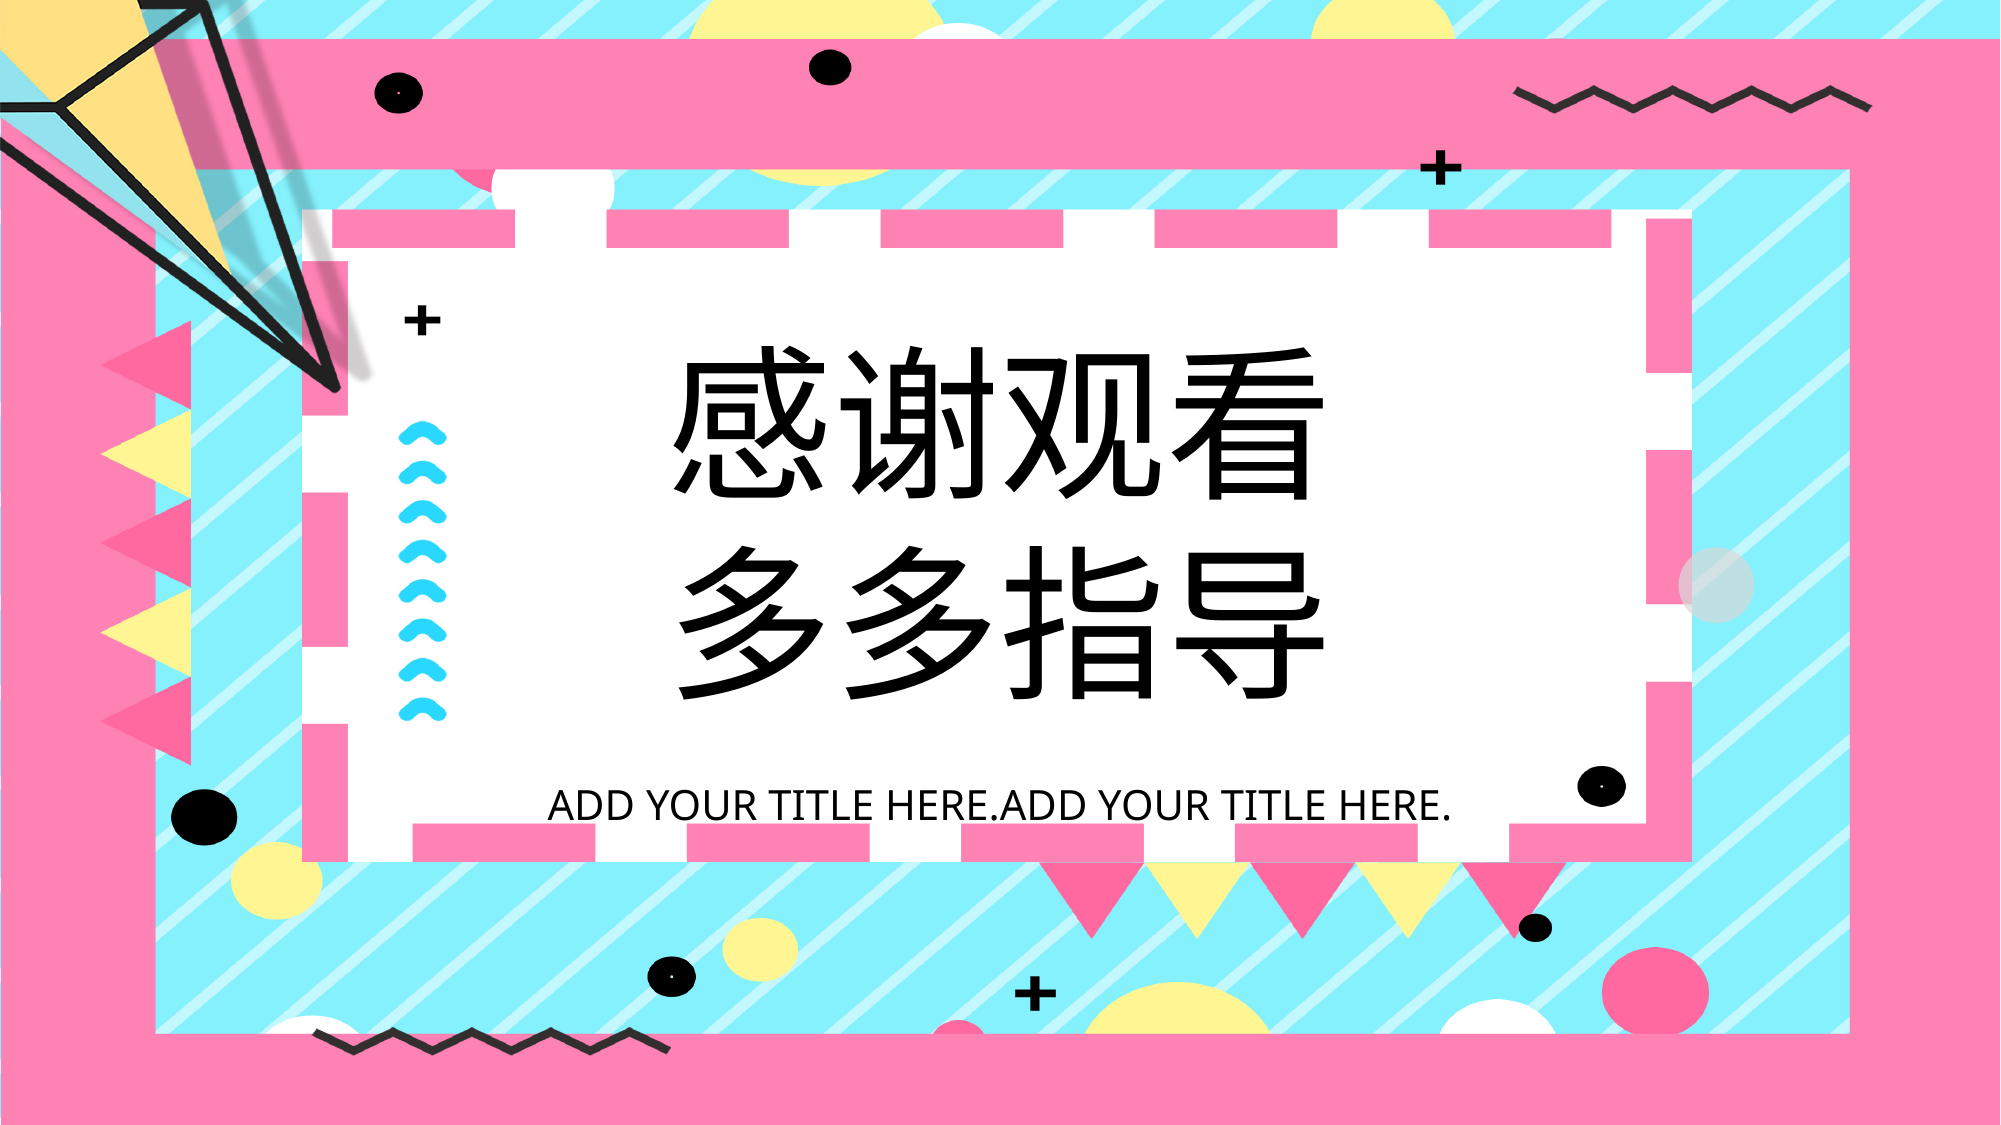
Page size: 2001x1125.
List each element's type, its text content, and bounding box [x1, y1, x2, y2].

picture [0, 0, 2001, 1125]
text_box 感谢观看 多多指导 [651, 312, 1349, 728]
text_box [1677, 546, 1756, 625]
text_box ADD YOUR TITLE HERE.ADD YOUR TITLE HERE. [494, 771, 1506, 836]
